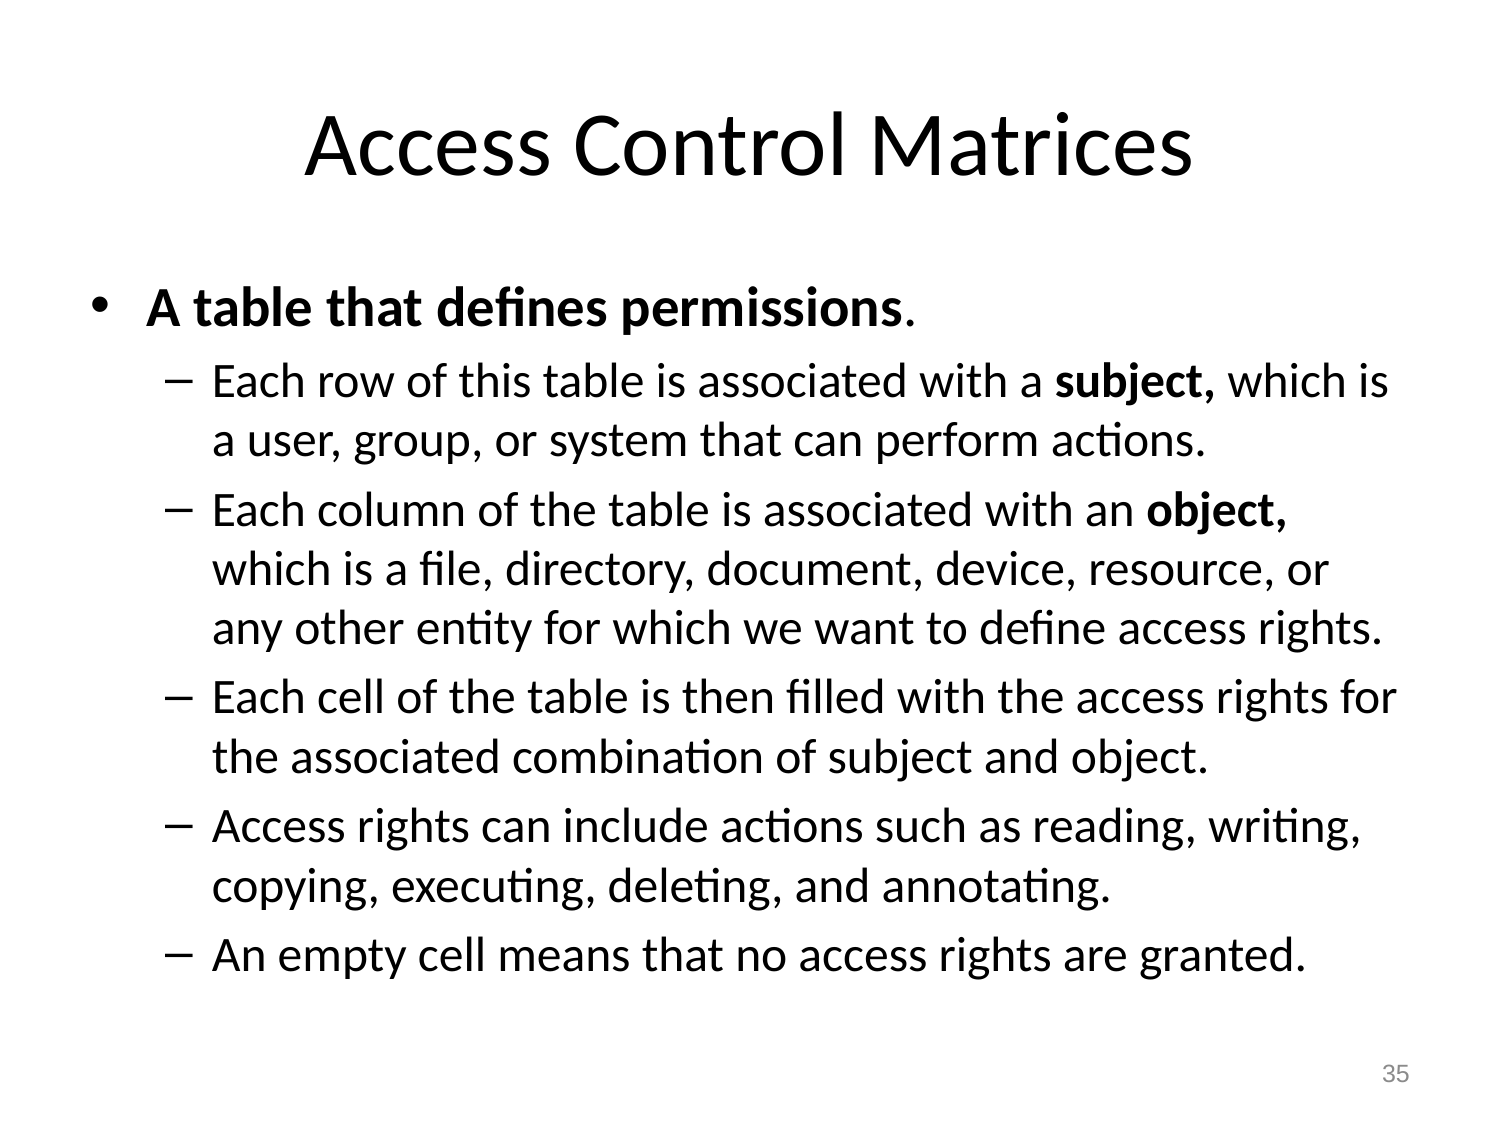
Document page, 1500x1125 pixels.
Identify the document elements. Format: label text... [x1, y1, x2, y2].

list A table that defines permissions. Each row of this table is associated with a subject, which is a user, group, or system that can perform actions. Each column of the table is associated with an object, which is a file, directory, document, device, resource, or any other entity for which we want to define access rights. Each cell of the table is then filled with the access rights for the associated combination of subject and object. Access rights can include actions such as reading, writing, copying, executing, deleting, and annotating. An empty cell means that no access rights are granted. [75, 262, 1425, 1038]
title Access Control Matrices [75, 45, 1425, 233]
slide_number 35 [1074, 1042, 1425, 1103]
